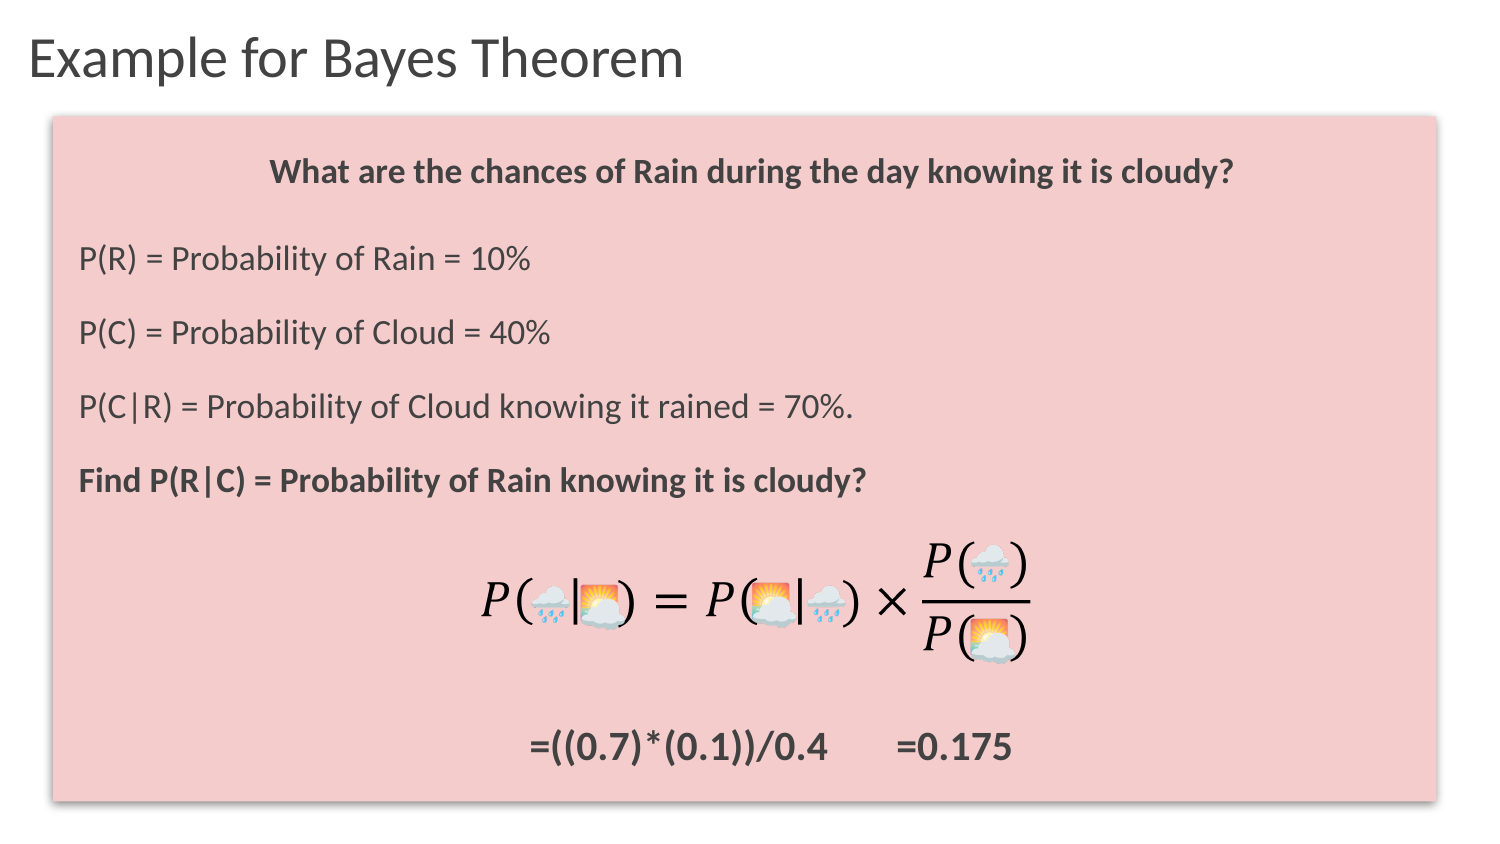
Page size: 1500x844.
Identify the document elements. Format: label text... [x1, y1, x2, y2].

title Example for Bayes Theorem [13, 10, 1437, 105]
text_box [52, 116, 1437, 802]
list P(R) = Probability of Rain = 10% P(C) = Probability of Cloud = 40% P(C|R) = Probability of Cloud knowing it rained = 70%. Find P(R|C) = Probability of Rain knowing it is cloudy? [63, 214, 1372, 534]
list What are the chances of Rain during the day knowing it is cloudy? [76, 126, 1429, 197]
list =0.175 [881, 696, 1052, 767]
picture [455, 534, 1056, 673]
list =((0.7)*(0.1))/0.4 [444, 696, 881, 767]
